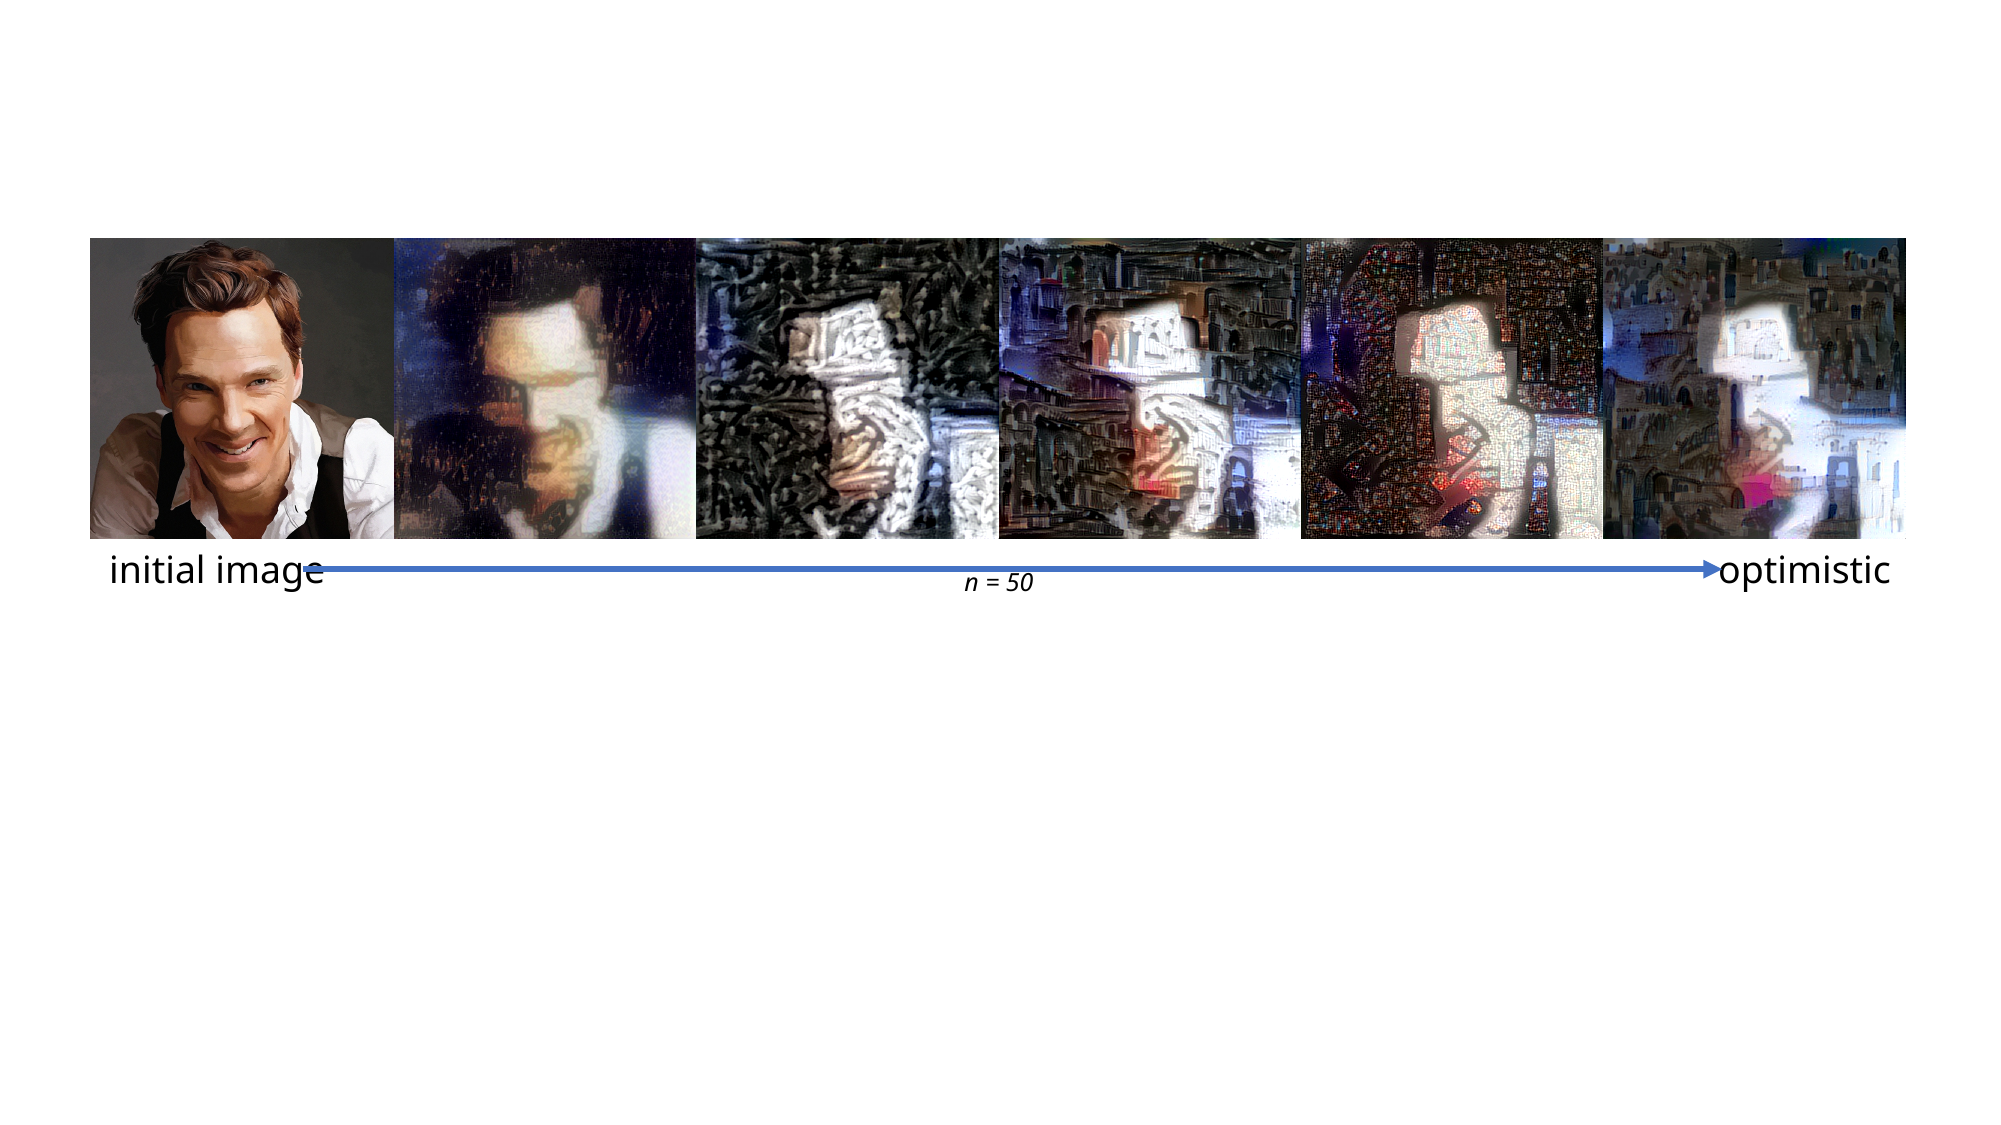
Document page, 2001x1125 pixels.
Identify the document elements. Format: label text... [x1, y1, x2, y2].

text_box n = 50 [883, 559, 1115, 569]
text_box initial image [94, 539, 420, 599]
text_box optimistic [1580, 539, 1906, 599]
picture [90, 238, 1906, 539]
text_box n = 50 [883, 570, 1115, 605]
